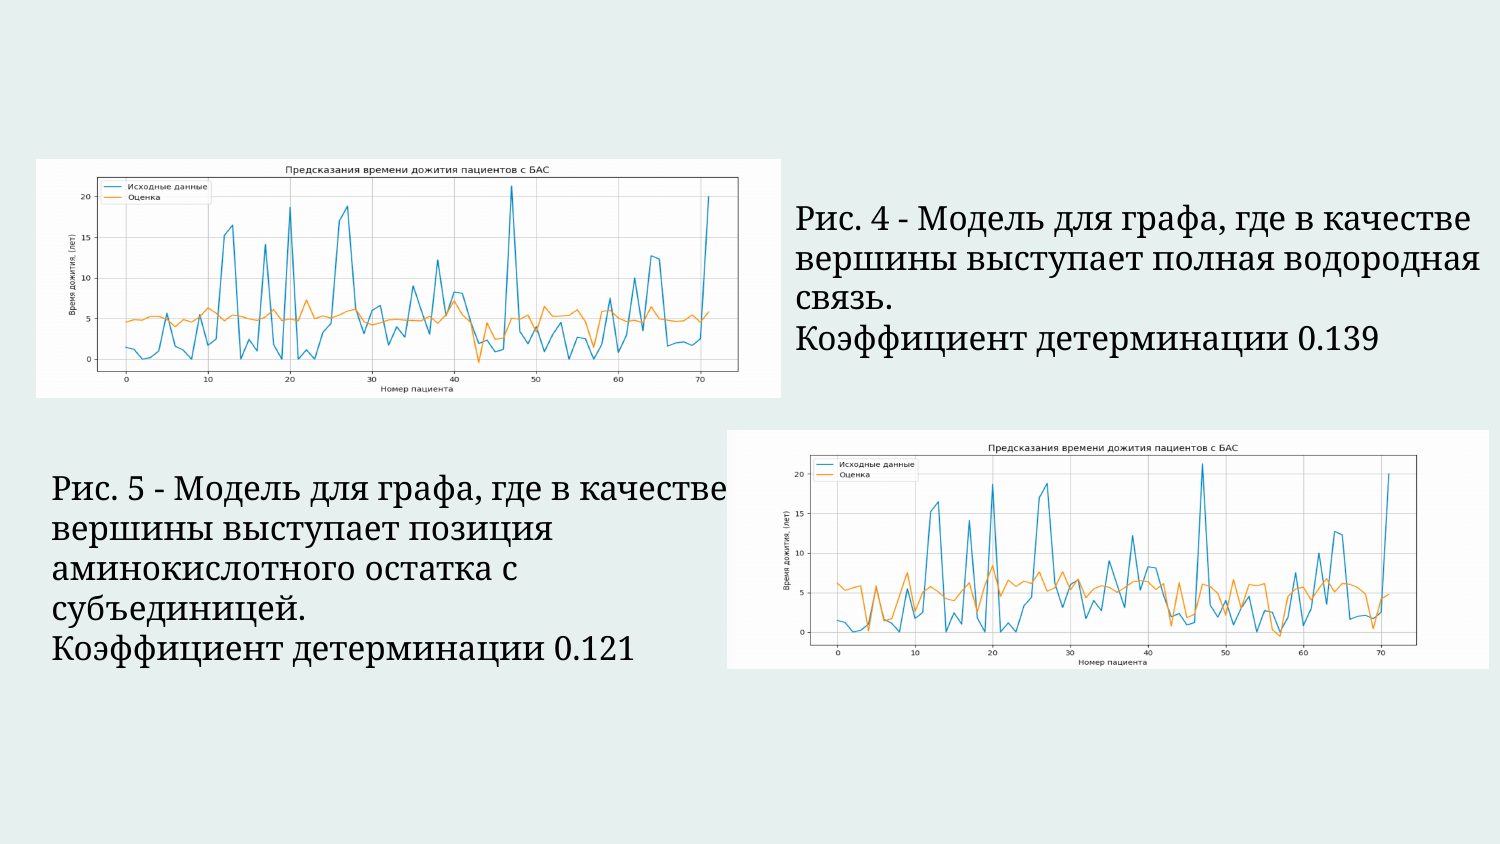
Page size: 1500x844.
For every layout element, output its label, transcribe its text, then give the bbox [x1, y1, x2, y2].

text_box Рис. 4 - Модель для графа, где в качестве вершины выступает полная водородная связь. Коэффициент детерминации 0.139 [786, 181, 1500, 312]
picture [727, 429, 1490, 669]
text_box Рис. 5 - Модель для графа, где в качестве вершины выступает позиция аминокислотного остатка с субъединицей. Коэффициент детерминации 0.121 [36, 452, 722, 582]
picture [36, 159, 781, 399]
